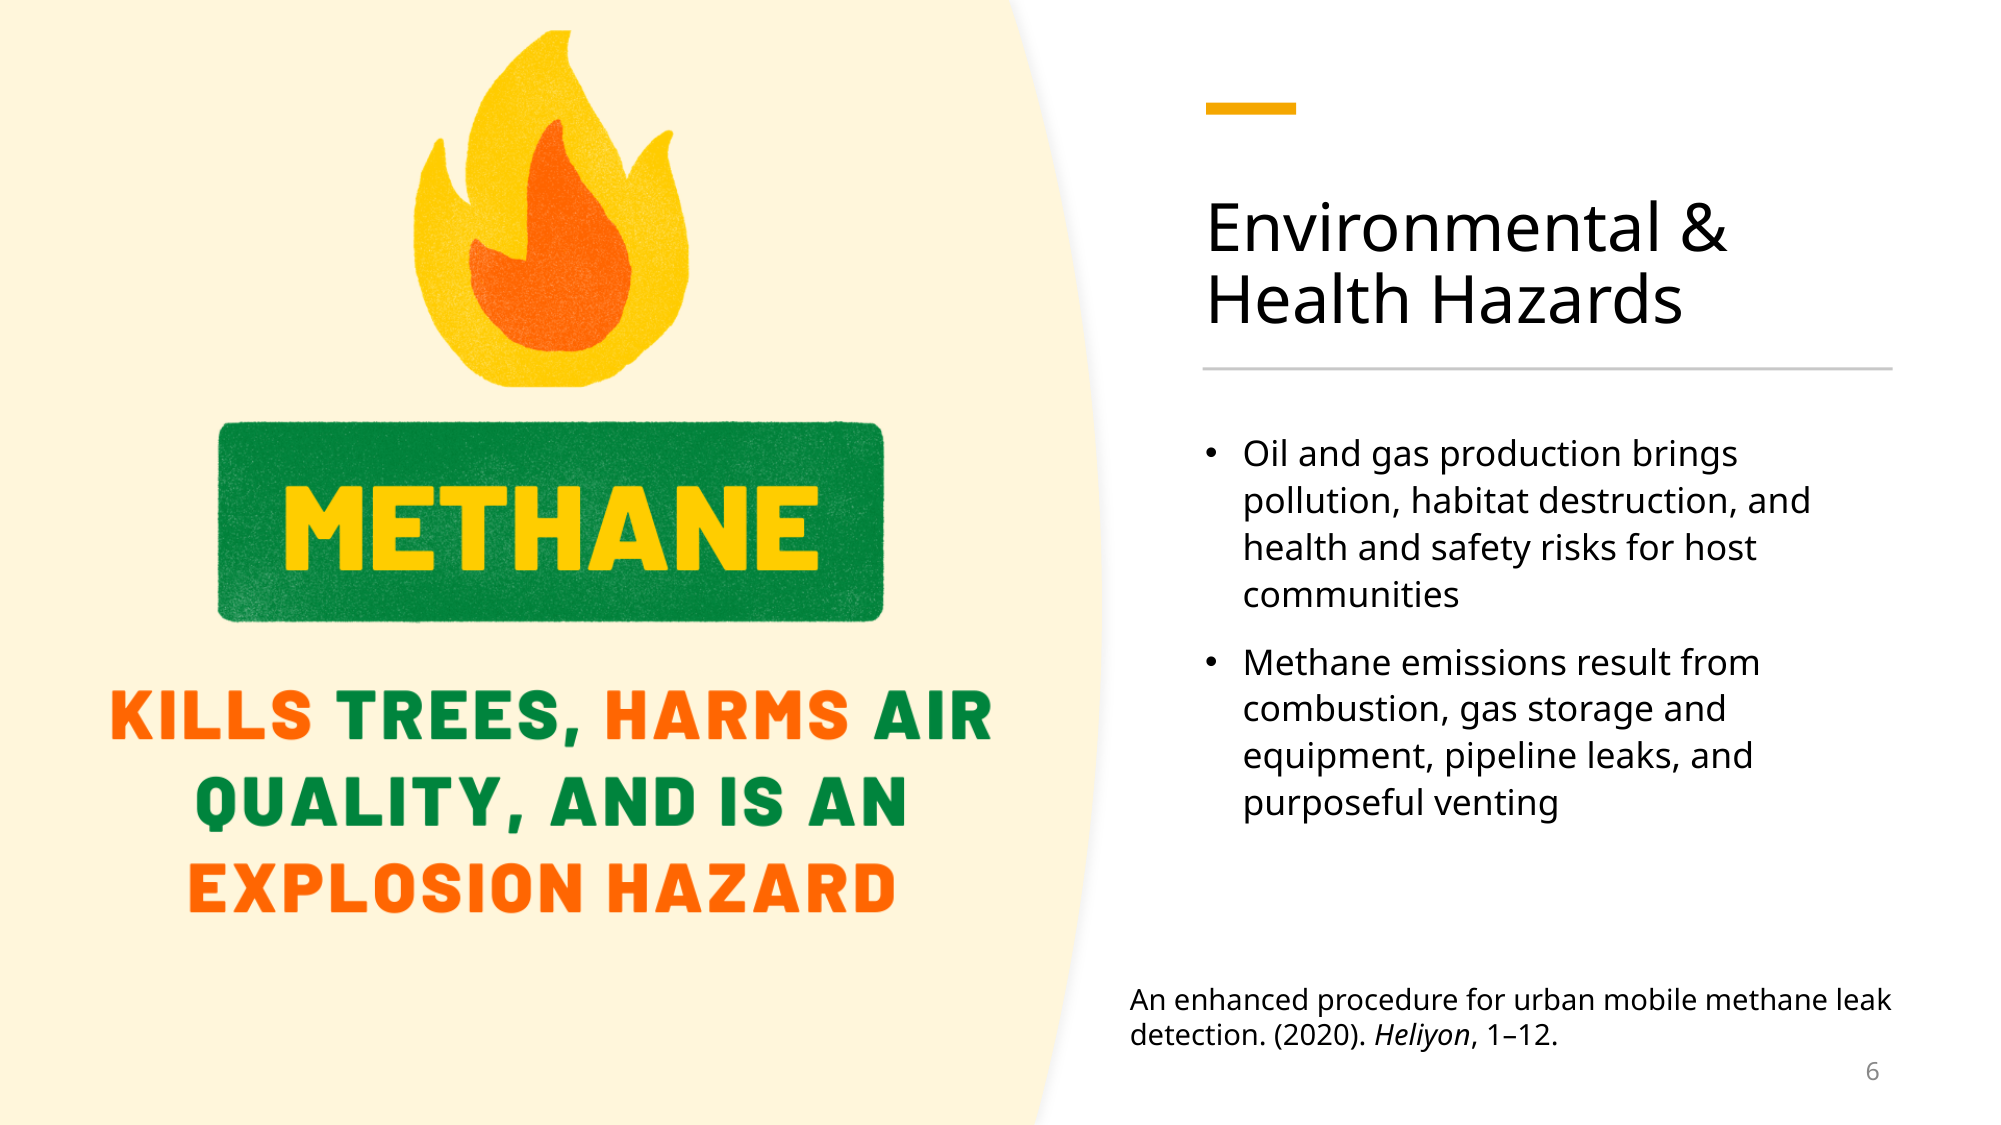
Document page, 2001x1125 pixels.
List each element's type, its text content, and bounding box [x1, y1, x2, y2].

list Oil and gas production brings pollution, habitat destruction, and health and safety risks for host communities Methane emissions result from combustion, gas storage and equipment, pipeline leaks, and purposeful venting [1190, 419, 1898, 974]
text_box [1104, 0, 2000, 1125]
text_box [1206, 102, 1297, 115]
text_box [1202, 367, 1893, 371]
text_box An enhanced procedure for urban mobile methane leak detection. (2020). Heliyon, 1–12. [1114, 974, 1988, 1125]
title Environmental & Health Hazards [1190, 136, 1898, 346]
picture [0, 0, 1103, 1125]
